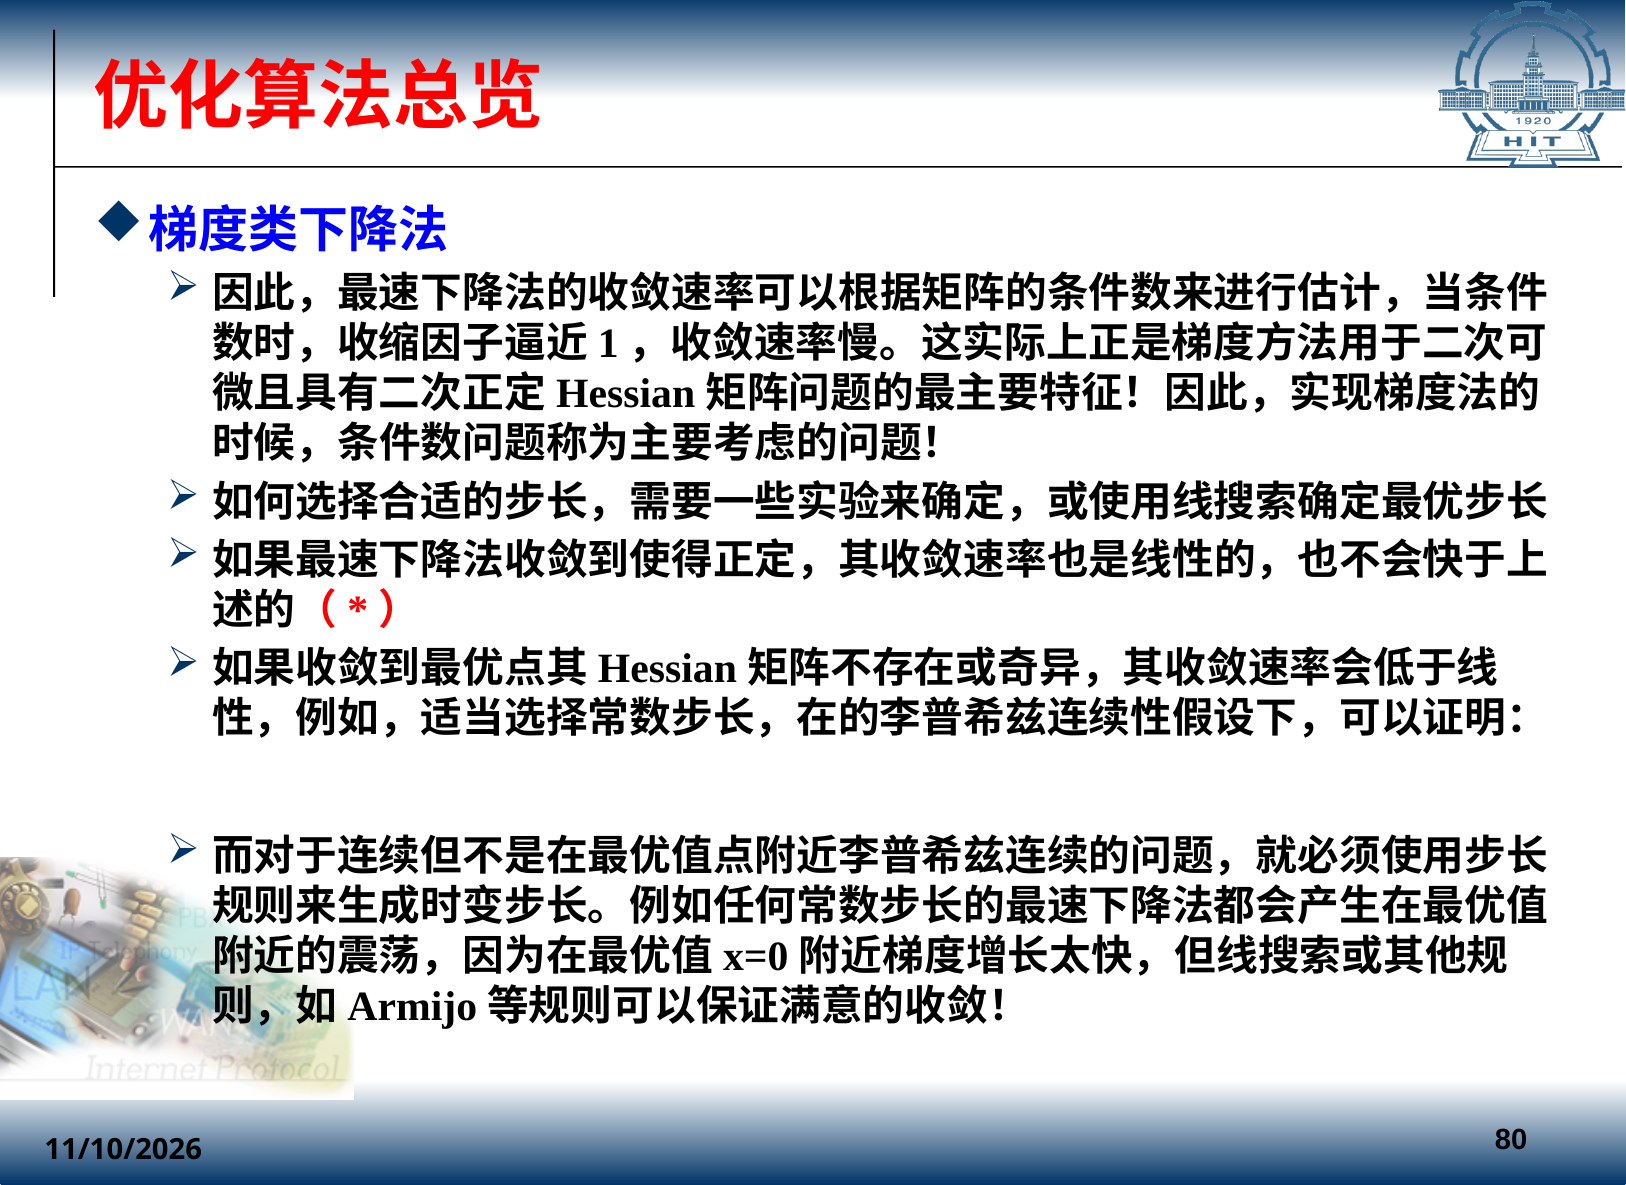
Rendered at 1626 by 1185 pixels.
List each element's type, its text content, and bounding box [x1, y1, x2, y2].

picture [348, 857, 354, 868]
picture [1438, 1, 1626, 167]
picture [0, 857, 354, 1100]
title 优化算法总览 [78, 29, 1498, 155]
picture [240, 857, 245, 869]
